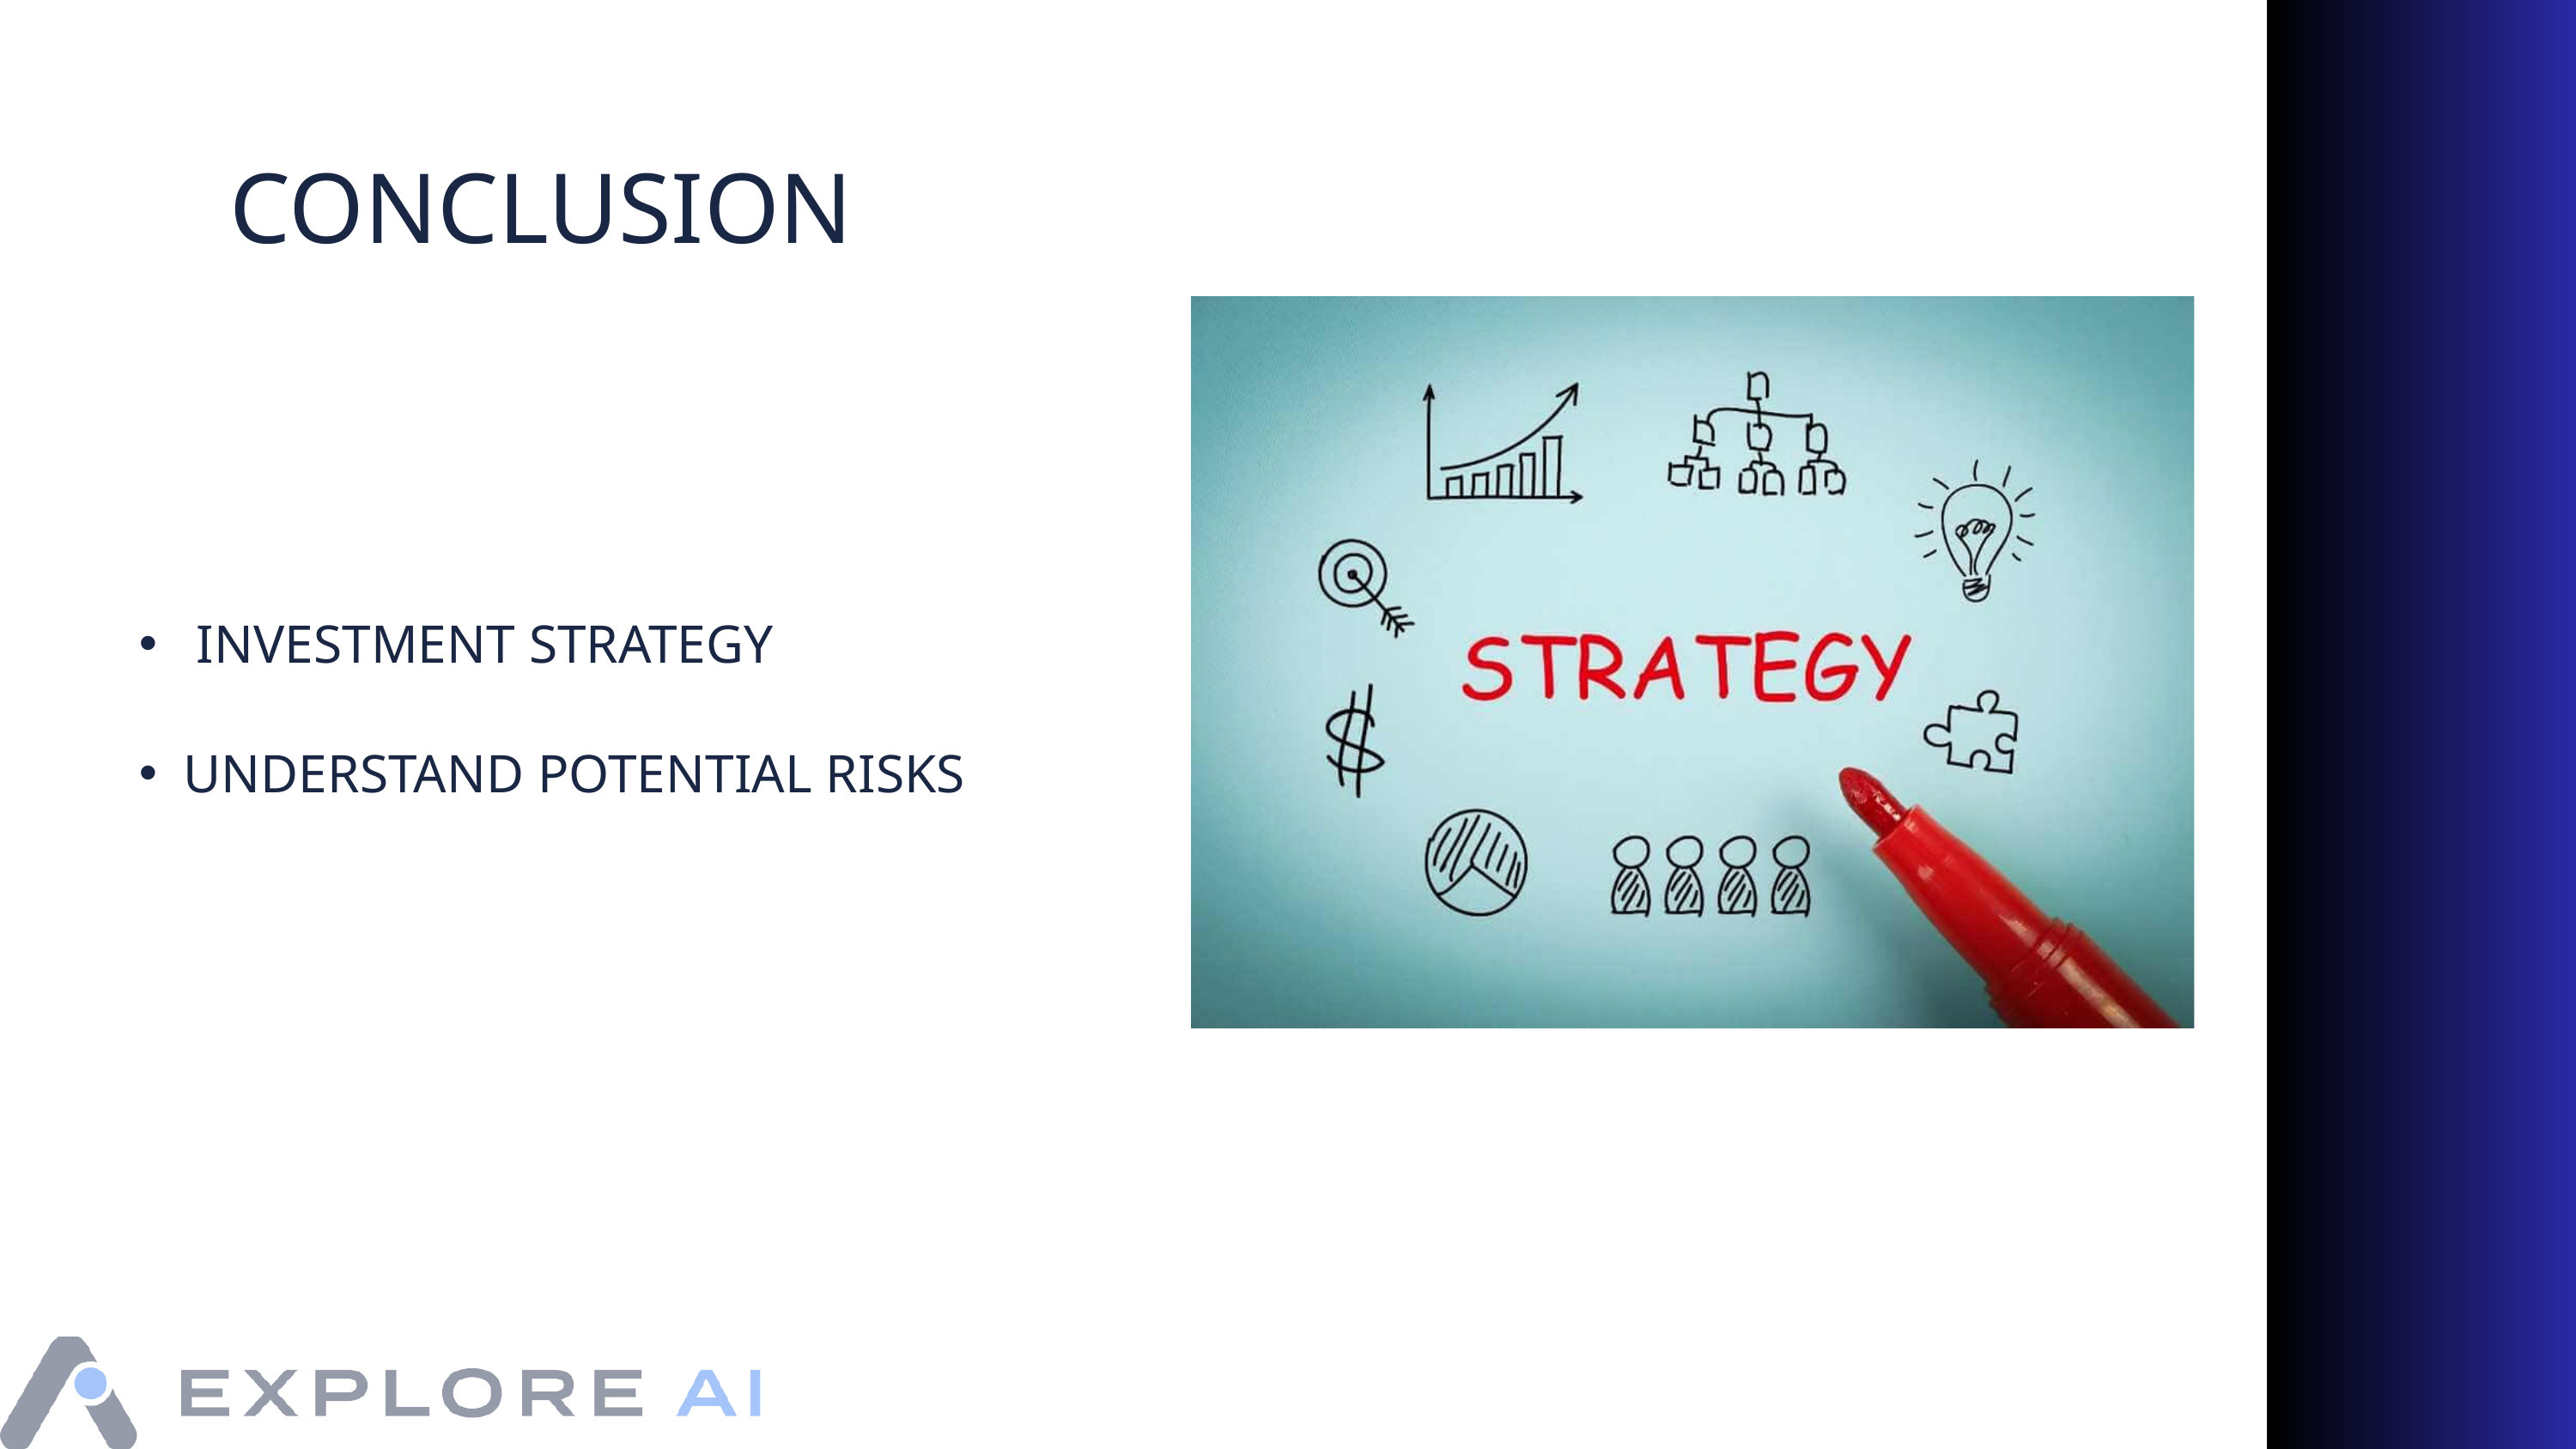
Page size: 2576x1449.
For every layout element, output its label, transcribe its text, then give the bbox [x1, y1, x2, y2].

text_box [0, 1337, 761, 1449]
text_box CONCLUSION [229, 127, 1323, 263]
text_box INVESTMENT STRATEGY UNDERSTAND POTENTIAL RISKS [94, 543, 1084, 803]
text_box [2266, 0, 2576, 1449]
text_box [1190, 296, 2195, 1028]
